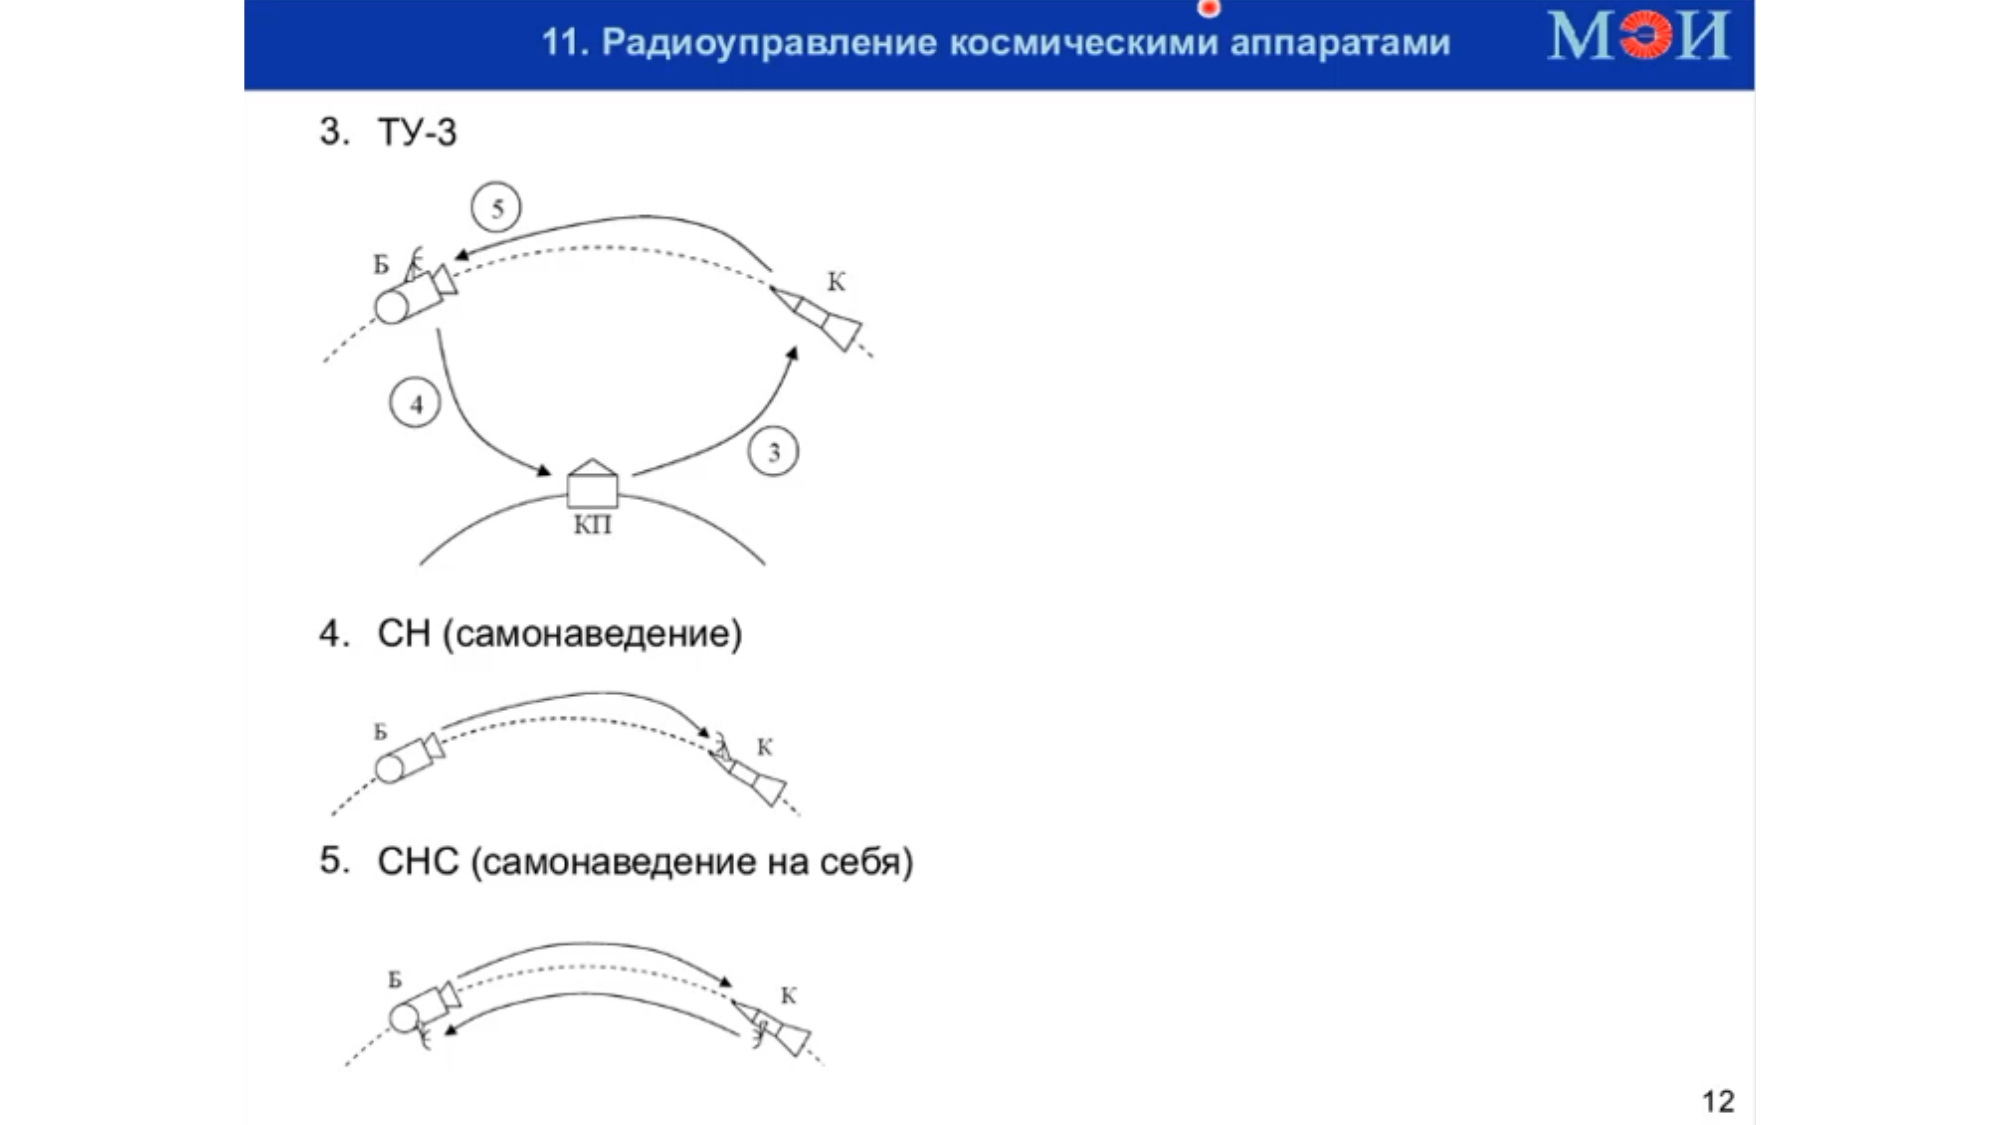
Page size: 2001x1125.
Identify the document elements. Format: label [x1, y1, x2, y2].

picture [244, 0, 1756, 1125]
